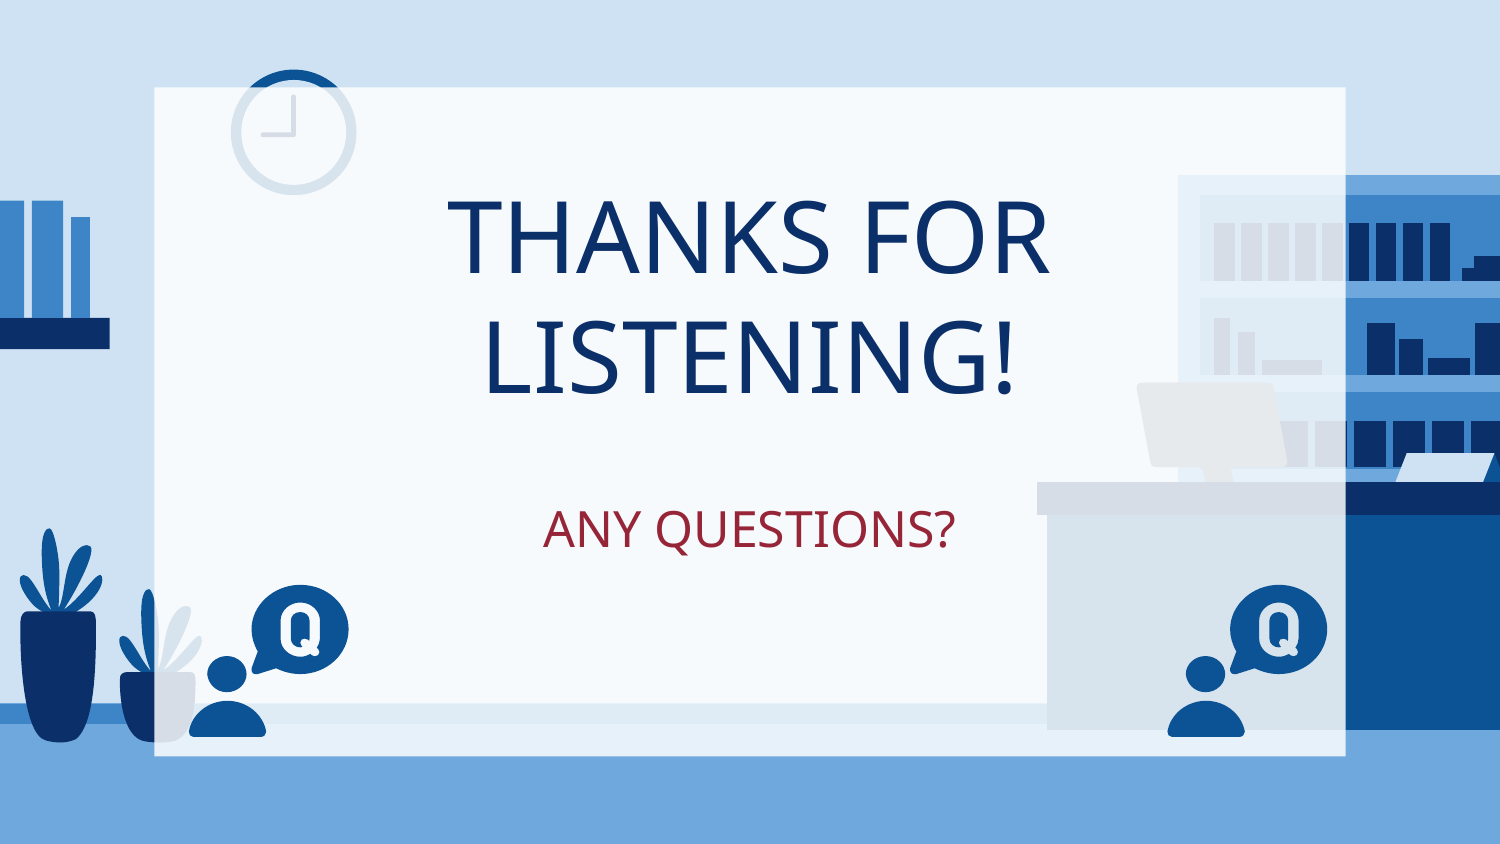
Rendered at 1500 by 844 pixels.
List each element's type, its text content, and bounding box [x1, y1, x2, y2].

text_box [154, 87, 1346, 149]
text_box [154, 439, 1346, 757]
subtitle ANY QUESTIONS? [431, 482, 1069, 585]
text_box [188, 584, 349, 738]
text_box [1166, 584, 1328, 738]
title THANKS FOR LISTENING! [154, 149, 1346, 439]
